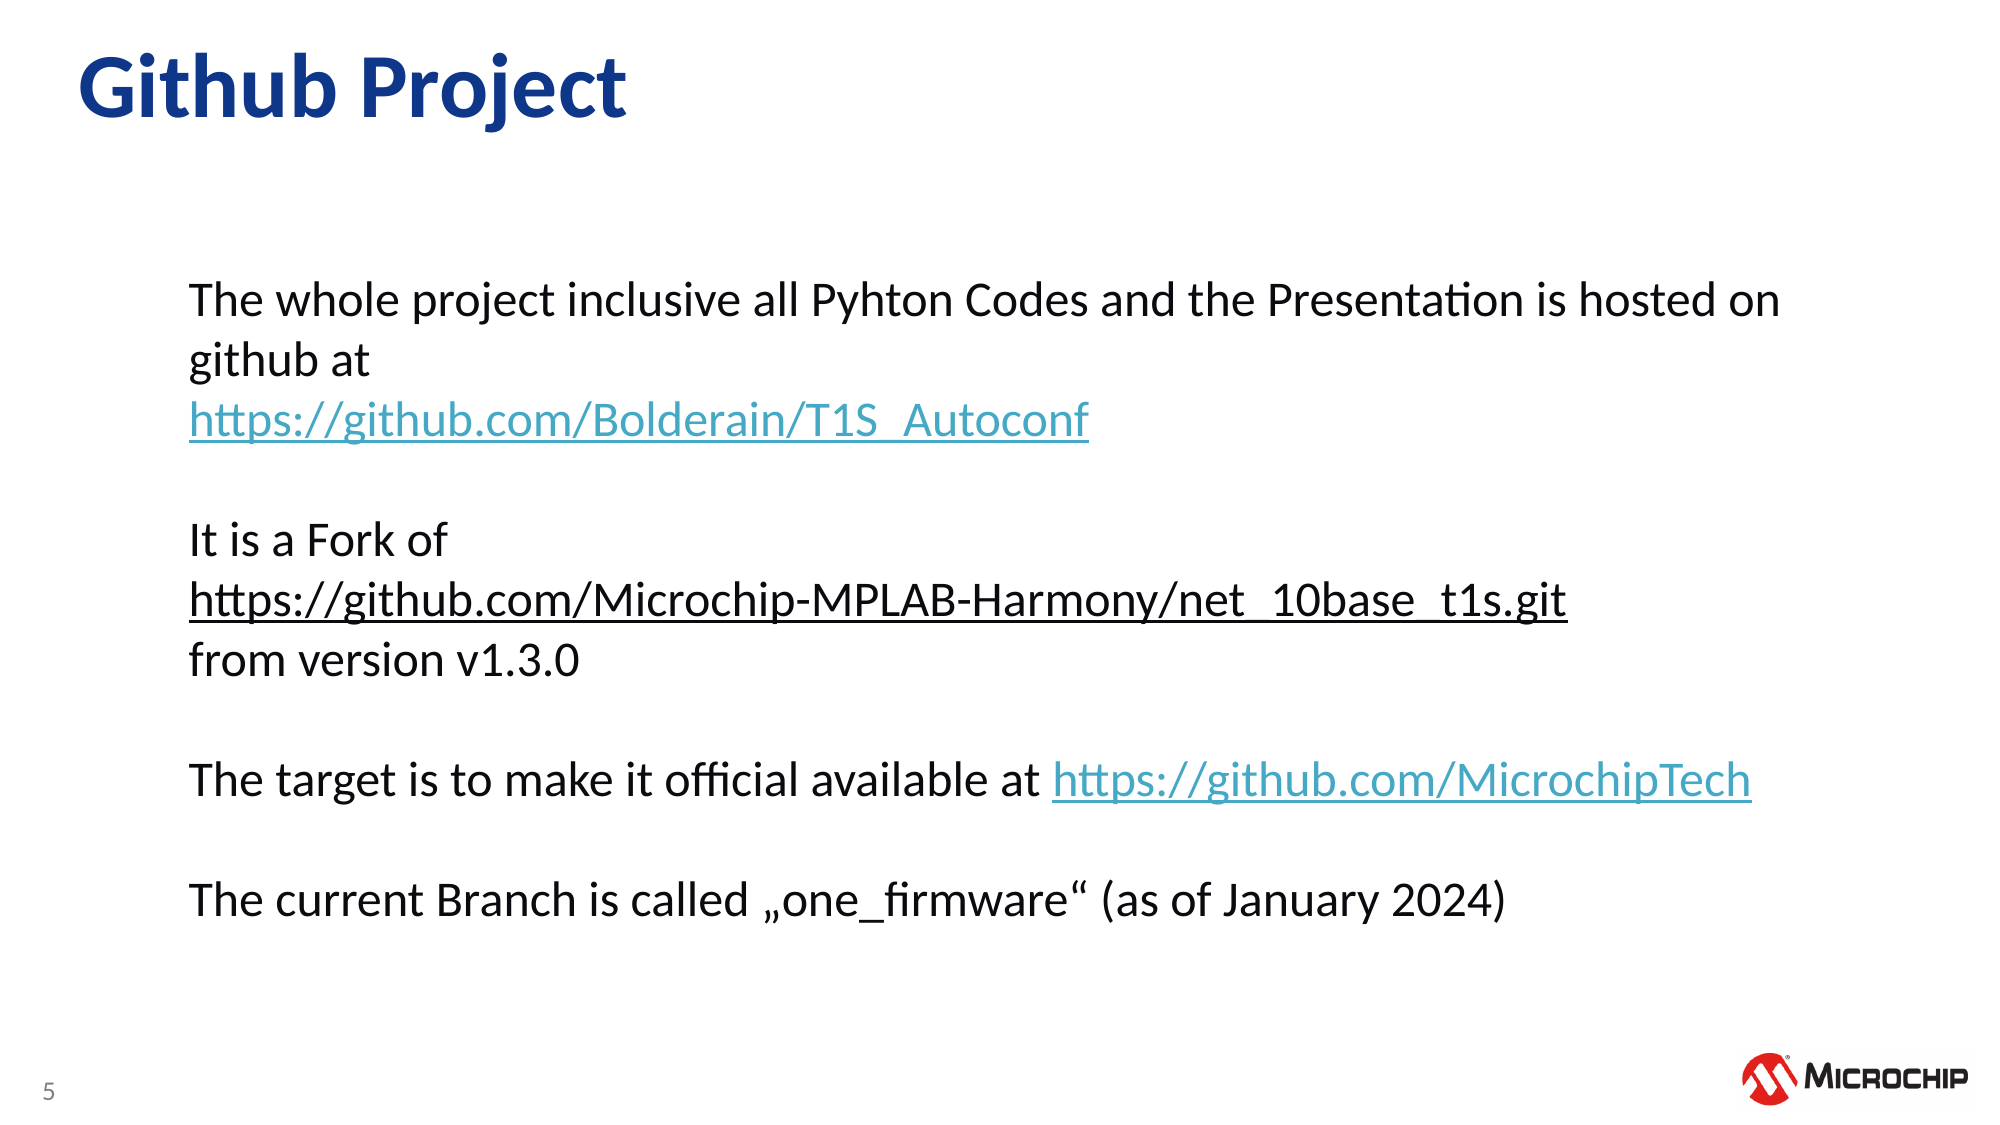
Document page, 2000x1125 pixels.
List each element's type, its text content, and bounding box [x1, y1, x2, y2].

text_box The whole project inclusive all Pyhton Codes and the Presentation is hosted on github at https://github.com/Bolderain/T1S_Autoconf It is a Fork of https://github.com/Microchip-MPLAB-Harmony/net_10base_t1s.git from version v1.3.0 The target is to make it official available at https://github.com/MicrochipTech The current Branch is called „one_firmware“ (as of January 2024) [173, 258, 1910, 934]
title Github Project [58, 15, 1929, 144]
picture [1736, 1049, 1974, 1109]
